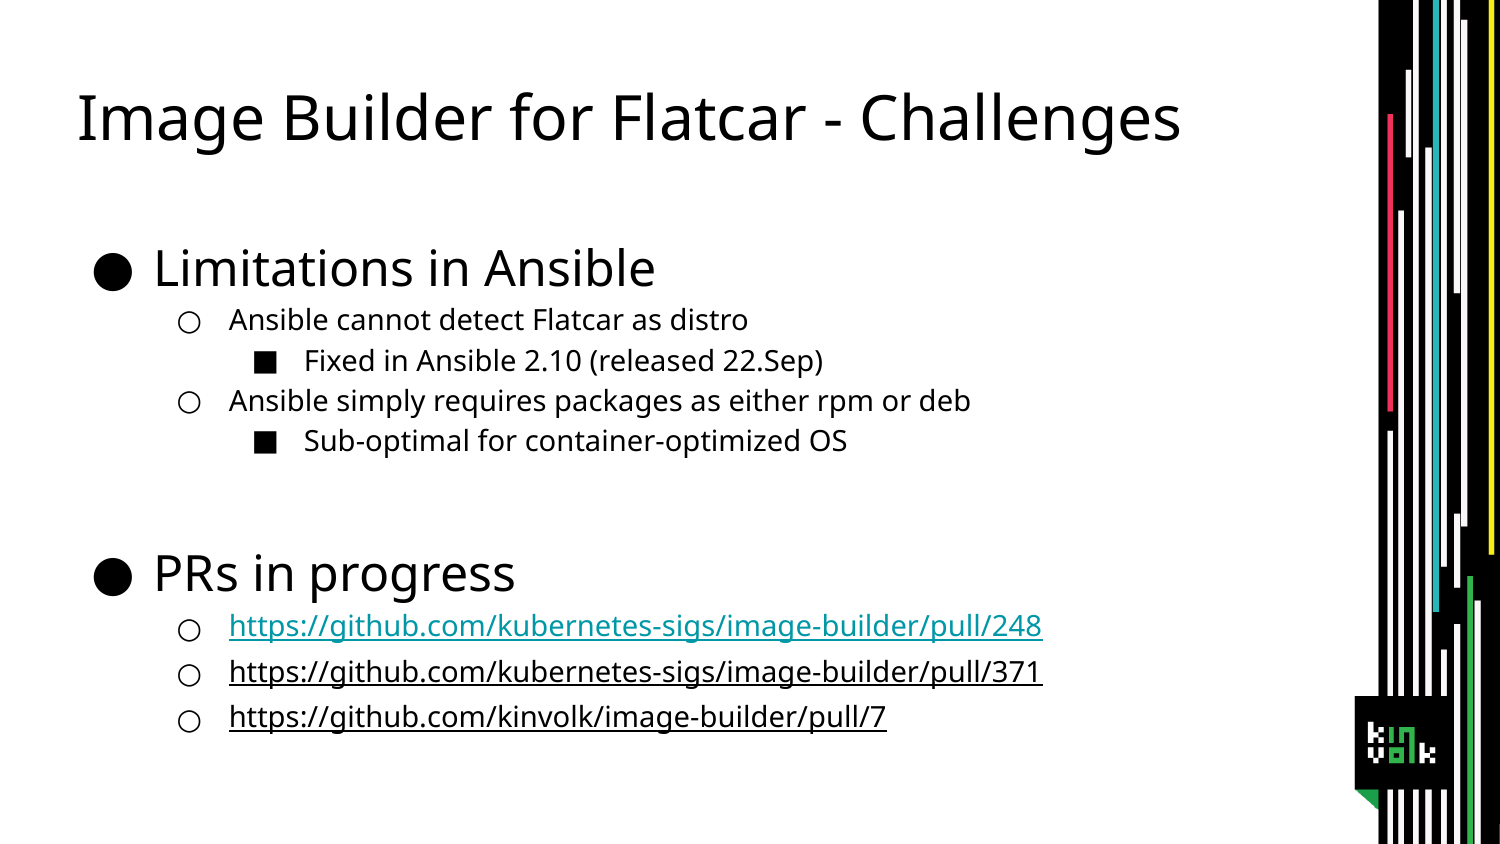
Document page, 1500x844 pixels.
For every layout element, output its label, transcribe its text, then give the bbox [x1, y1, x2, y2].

list Limitations in Ansible Ansible cannot detect Flatcar as distro Fixed in Ansible 2.10 (released 22.Sep) Ansible simply requires packages as either rpm or deb Sub-optimal for container-optimized OS PRs in progress https://github.com/kubernetes-sigs/image-builder/pull/248 https://github.com/kubernetes-sigs/image-builder/pull/371 https://github.com/kinvolk/image-builder/pull/7 [63, 212, 1335, 773]
title Image Builder for Flatcar - Challenges [62, 62, 1333, 157]
picture [0, 0, 1500, 844]
